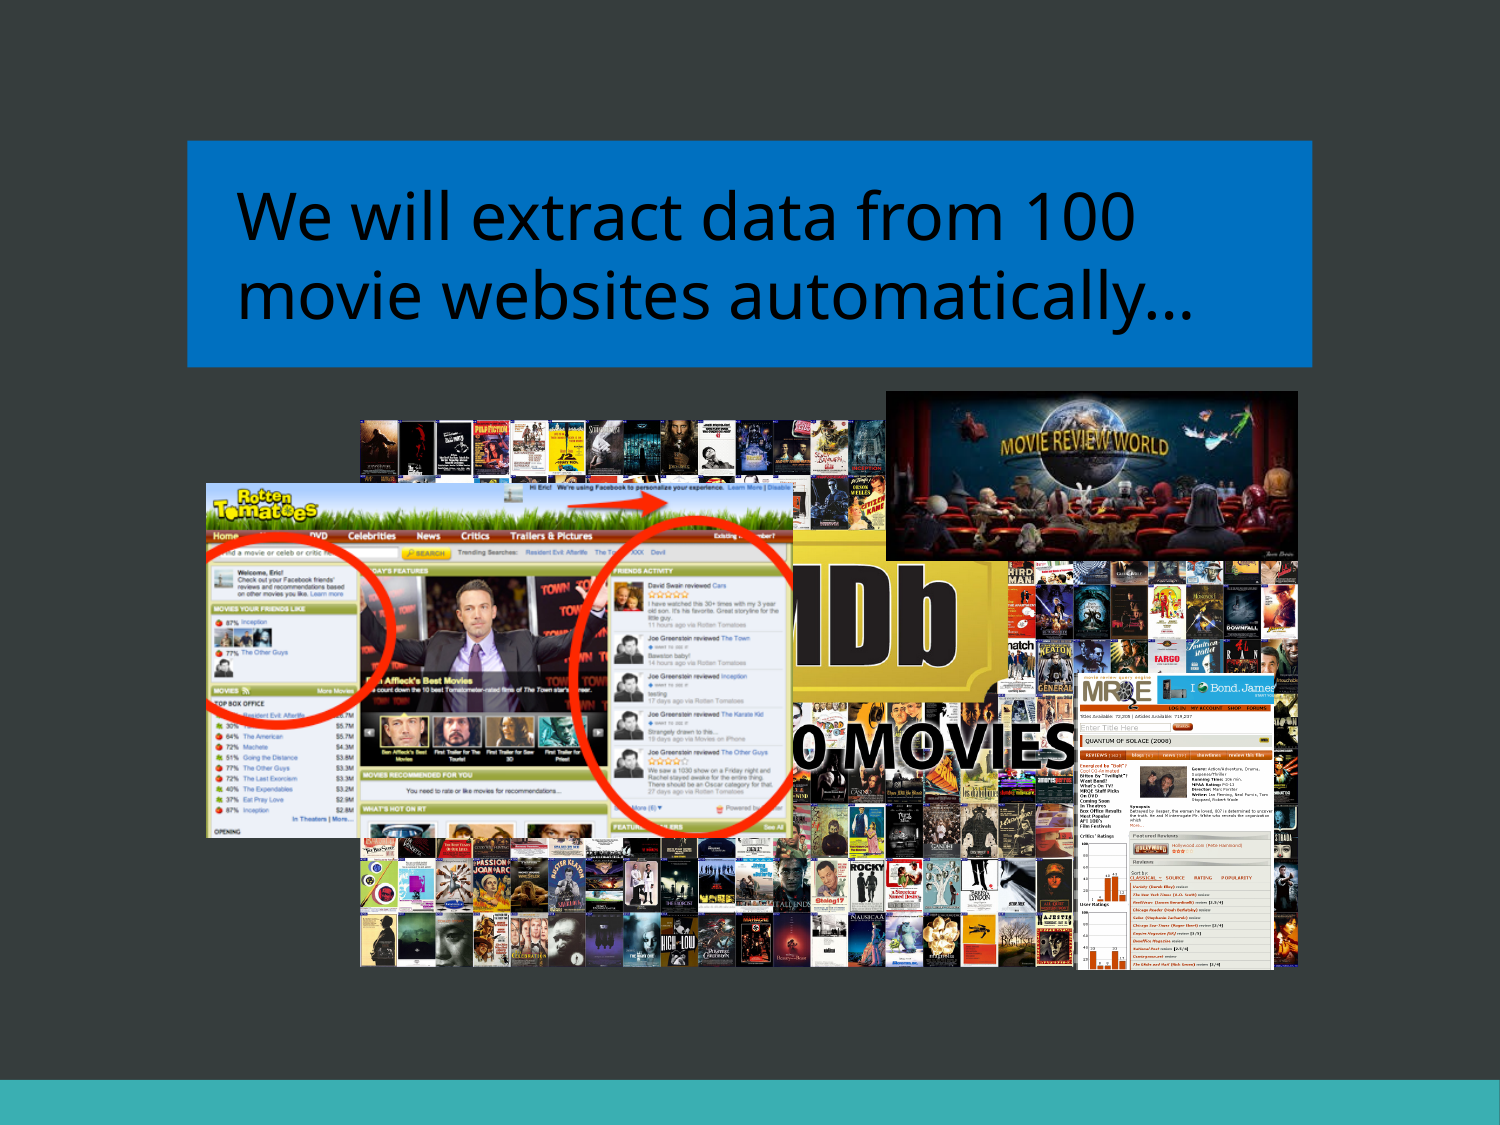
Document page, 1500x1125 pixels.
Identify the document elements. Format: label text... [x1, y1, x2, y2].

text_box We will extract data from 100 movie websites automatically… [236, 156, 1274, 350]
text_box [187, 140, 1313, 368]
picture [206, 391, 1298, 970]
